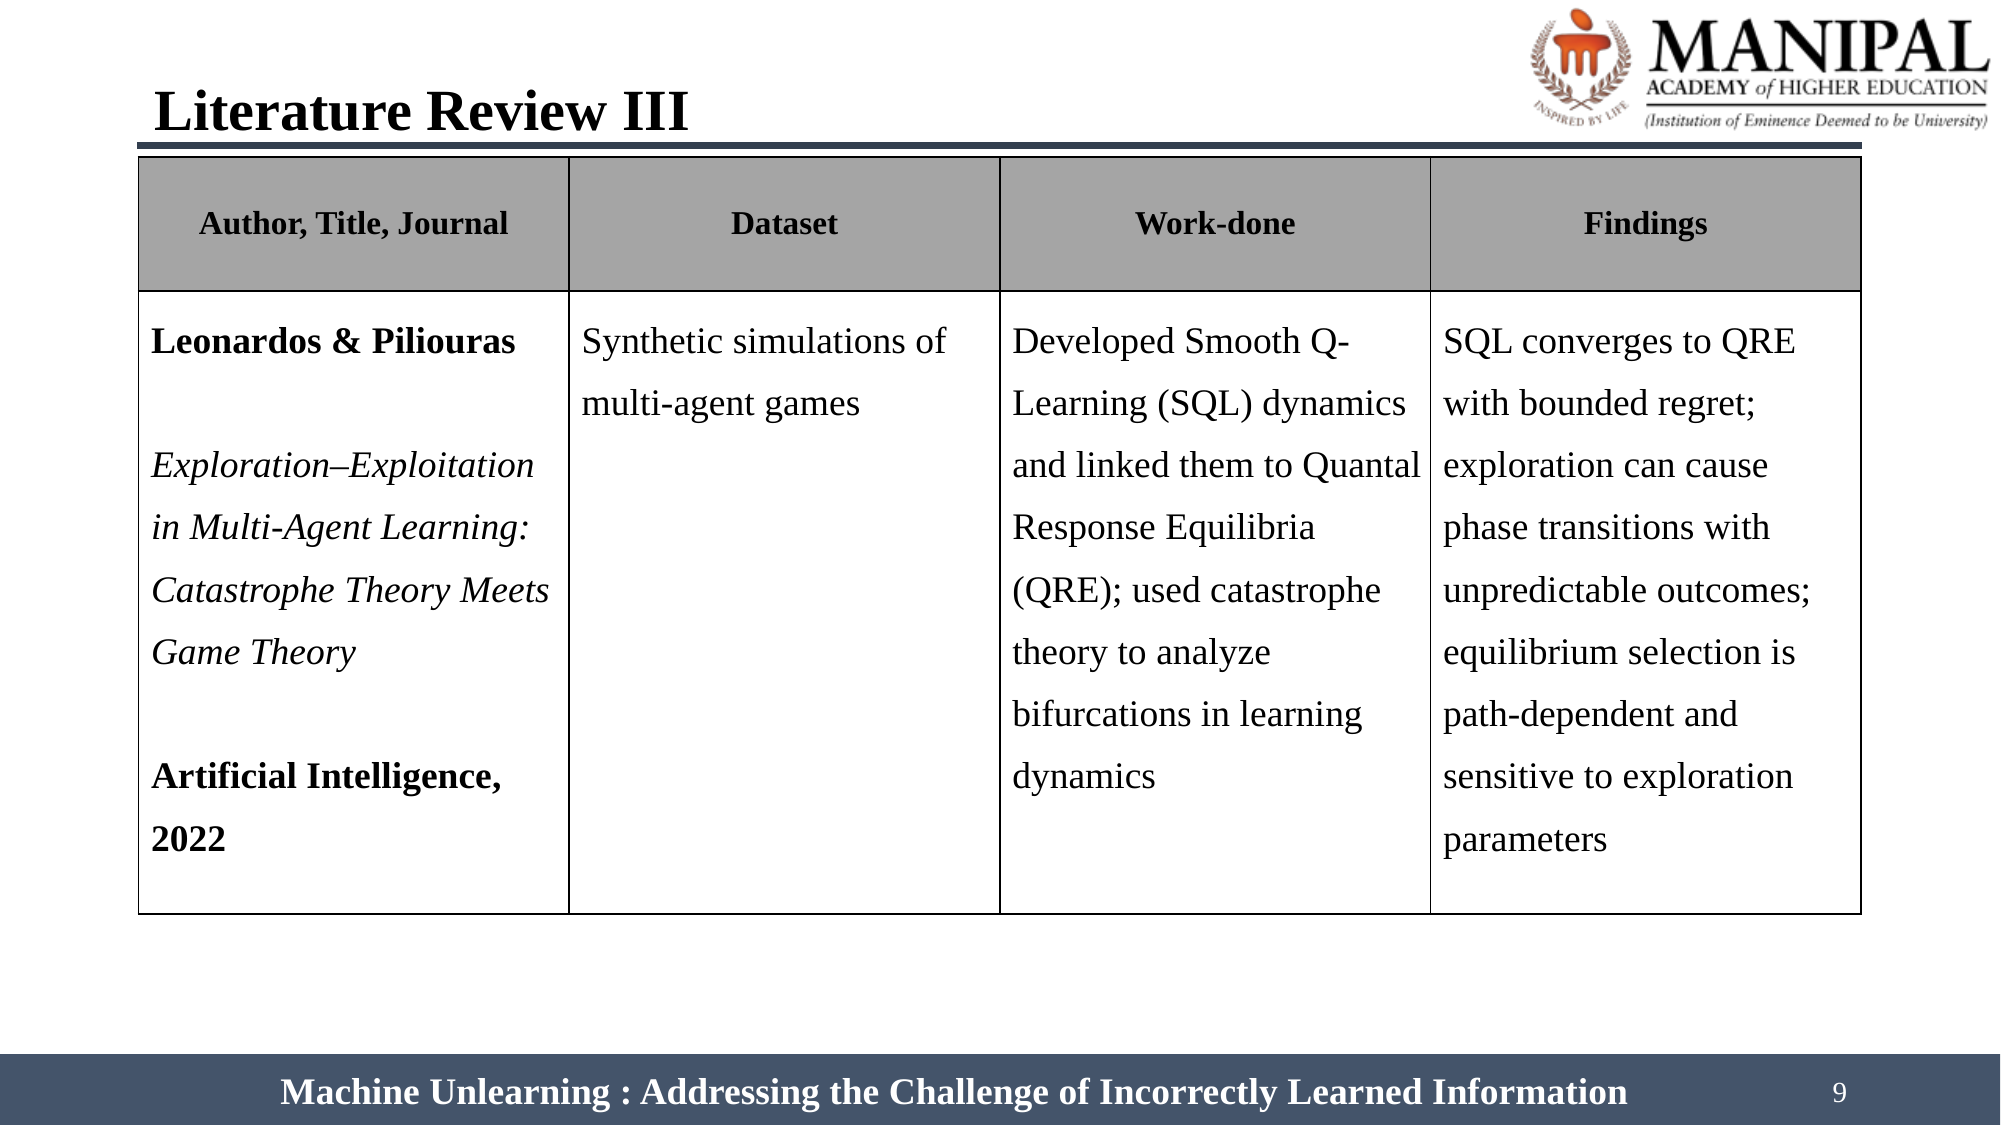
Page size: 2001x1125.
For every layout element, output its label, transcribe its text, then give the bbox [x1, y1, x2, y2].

table_cell Developed Smooth Q-Learning (SQL) dynamics and linked them to Quantal Response Equilibria (QRE); used catastrophe theory to analyze bifurcations in learning dynamics [1001, 292, 1430, 913]
table_cell SQL converges to QRE with bounded regret; exploration can cause phase transitions with unpredictable outcomes; equilibrium selection is path-dependent and sensitive to exploration parameters [1431, 292, 1860, 913]
table_header Dataset [570, 158, 999, 290]
table_cell Leonardos & Piliouras Exploration–Exploitation in Multi-Agent Learning: Catastrophe Theory Meets Game Theory Artificial Intelligence, 2022 [139, 292, 568, 913]
table_header Work-done [1001, 158, 1430, 290]
slide_number 9 [1412, 1060, 1863, 1121]
picture [1523, 0, 2000, 139]
text_box Machine Unlearning : Addressing the Challenge of Incorrectly Learned Information [217, 1059, 1692, 1119]
text_box Literature Review III [139, 64, 714, 150]
table_header Findings [1431, 158, 1860, 290]
table_cell Synthetic simulations of multi-agent games [570, 292, 999, 913]
table_header Author, Title, Journal [139, 158, 568, 290]
